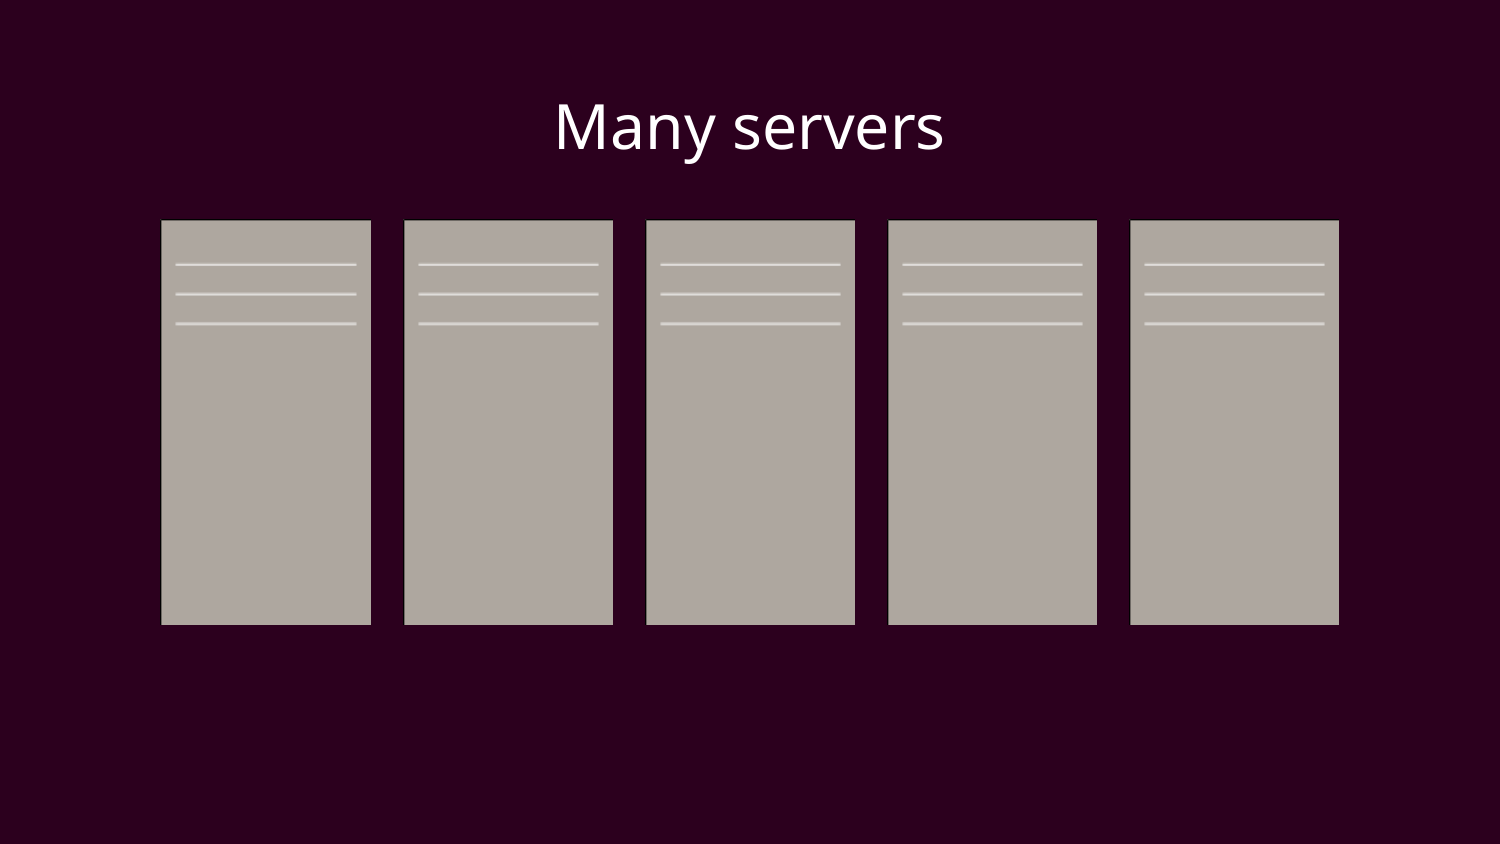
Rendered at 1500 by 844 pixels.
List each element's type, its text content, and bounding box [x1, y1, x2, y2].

picture [645, 219, 855, 625]
picture [887, 219, 1098, 625]
picture [160, 219, 371, 625]
picture [402, 219, 613, 625]
picture [1129, 219, 1340, 625]
title Many servers [112, 29, 1388, 220]
